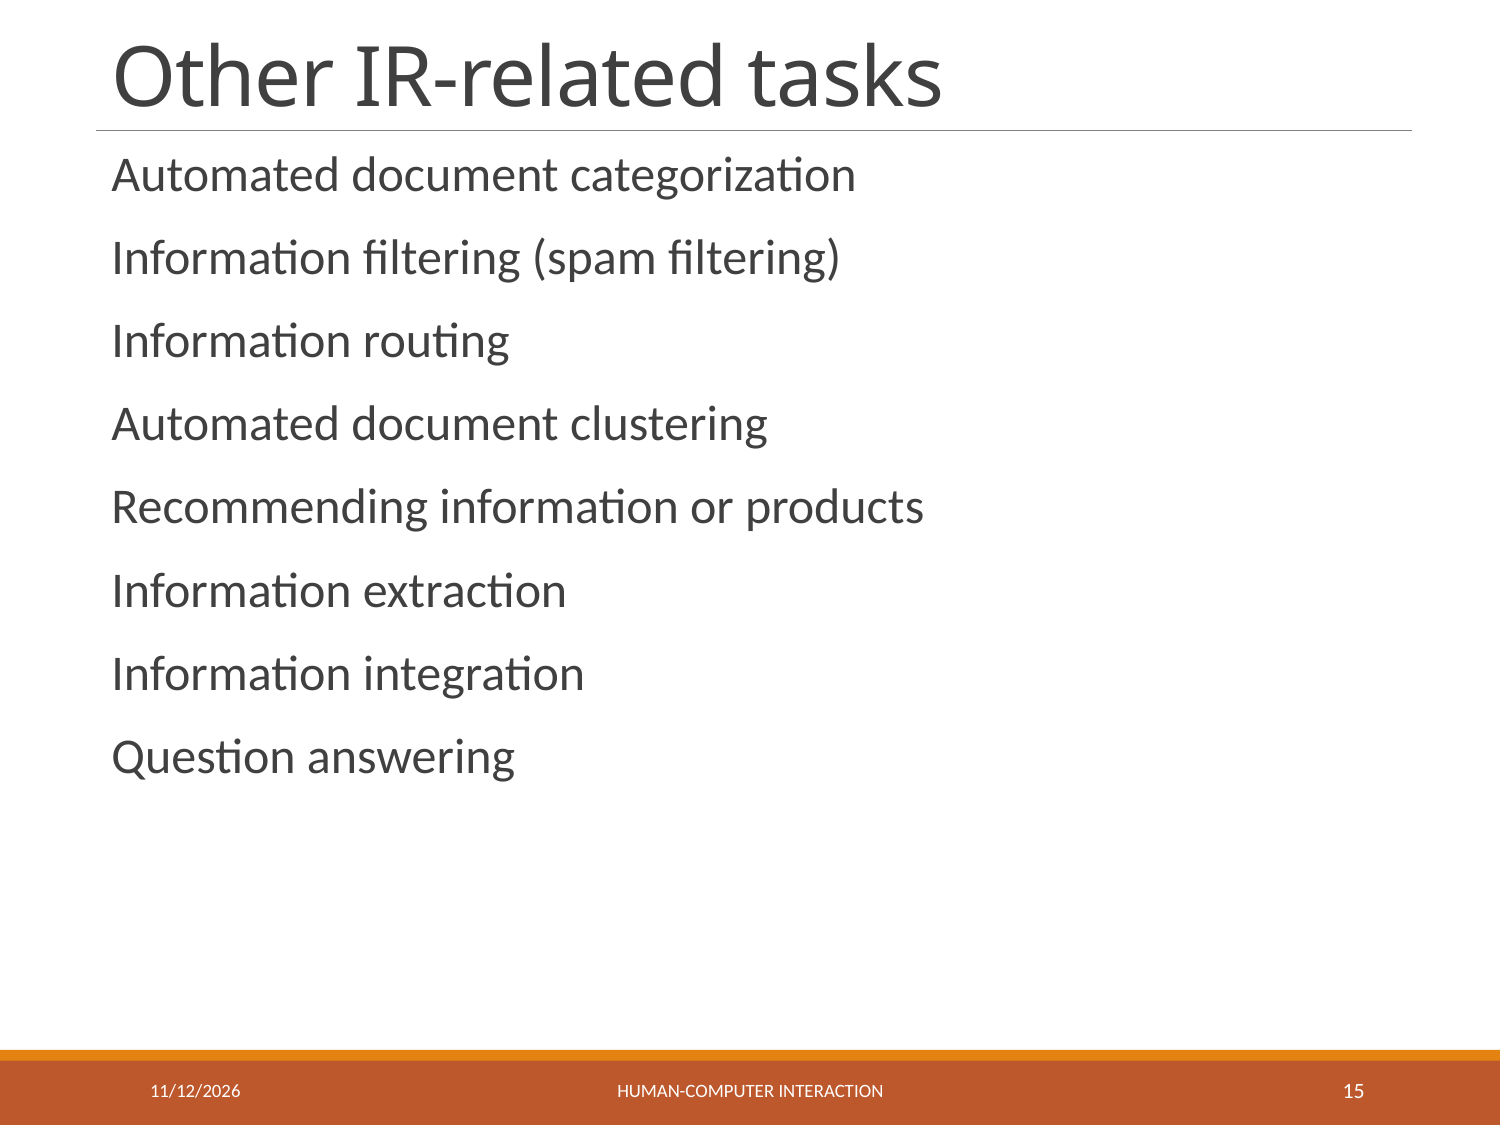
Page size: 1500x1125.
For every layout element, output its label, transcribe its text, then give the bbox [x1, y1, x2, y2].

title Other IR-related tasks [96, 19, 1413, 131]
list Automated document categorization Information filtering (spam filtering) Information routing Automated document clustering Recommending information or products Information extraction Information integration Question answering [96, 140, 1413, 1034]
slide_number 15 [1218, 1059, 1380, 1120]
footer Human-computer interaction [453, 1059, 1047, 1120]
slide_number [135, 1059, 440, 1120]
